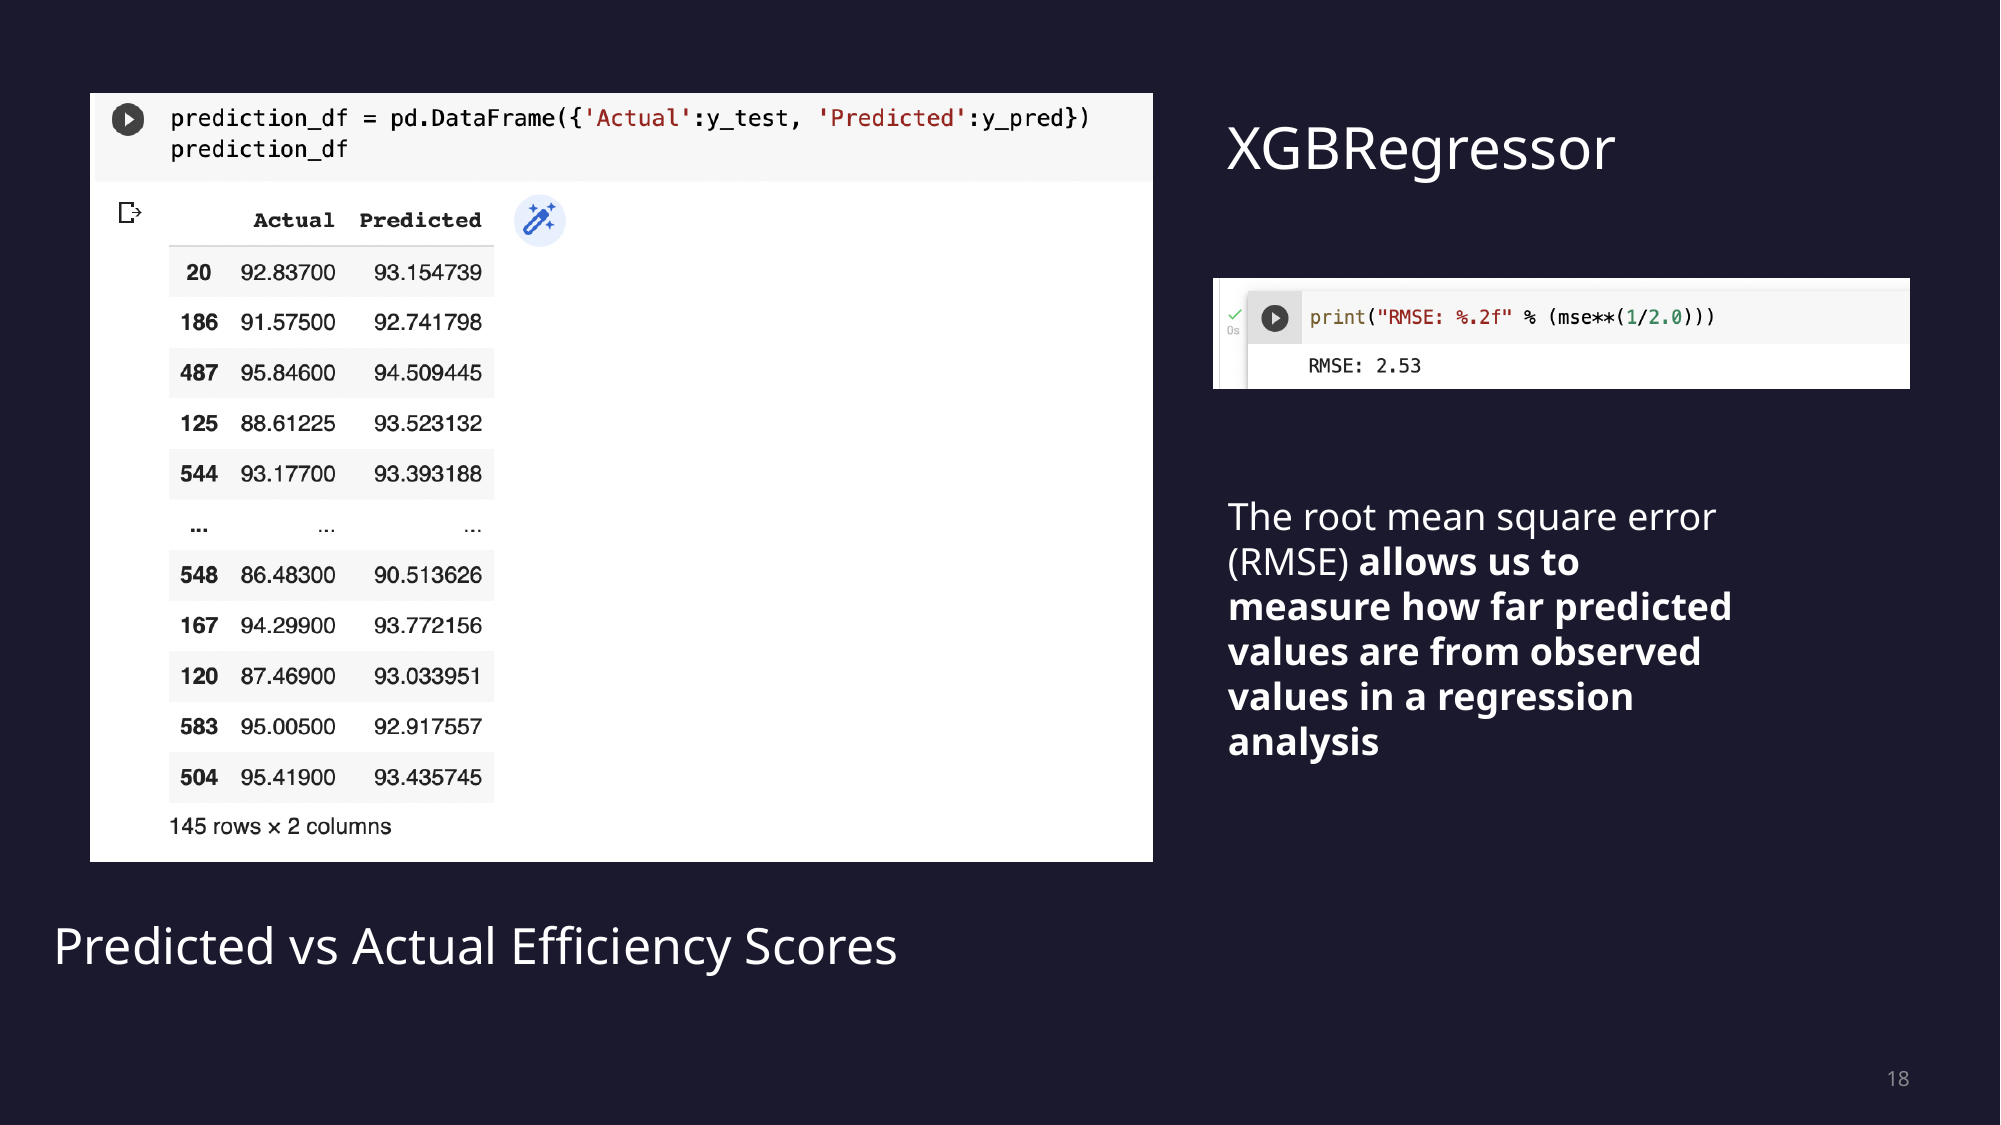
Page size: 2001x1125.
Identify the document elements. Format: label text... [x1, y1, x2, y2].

text_box Predicted vs Actual Efficiency Scores [38, 907, 914, 982]
text_box The root mean square error (RMSE) allows us to measure how far predicted values are from observed values in a regression analysis [1213, 485, 1756, 771]
slide_number 18 [1632, 1067, 1910, 1093]
picture [1213, 278, 1910, 389]
text_box XGBRegressor [1213, 103, 1650, 189]
picture [90, 93, 1153, 862]
